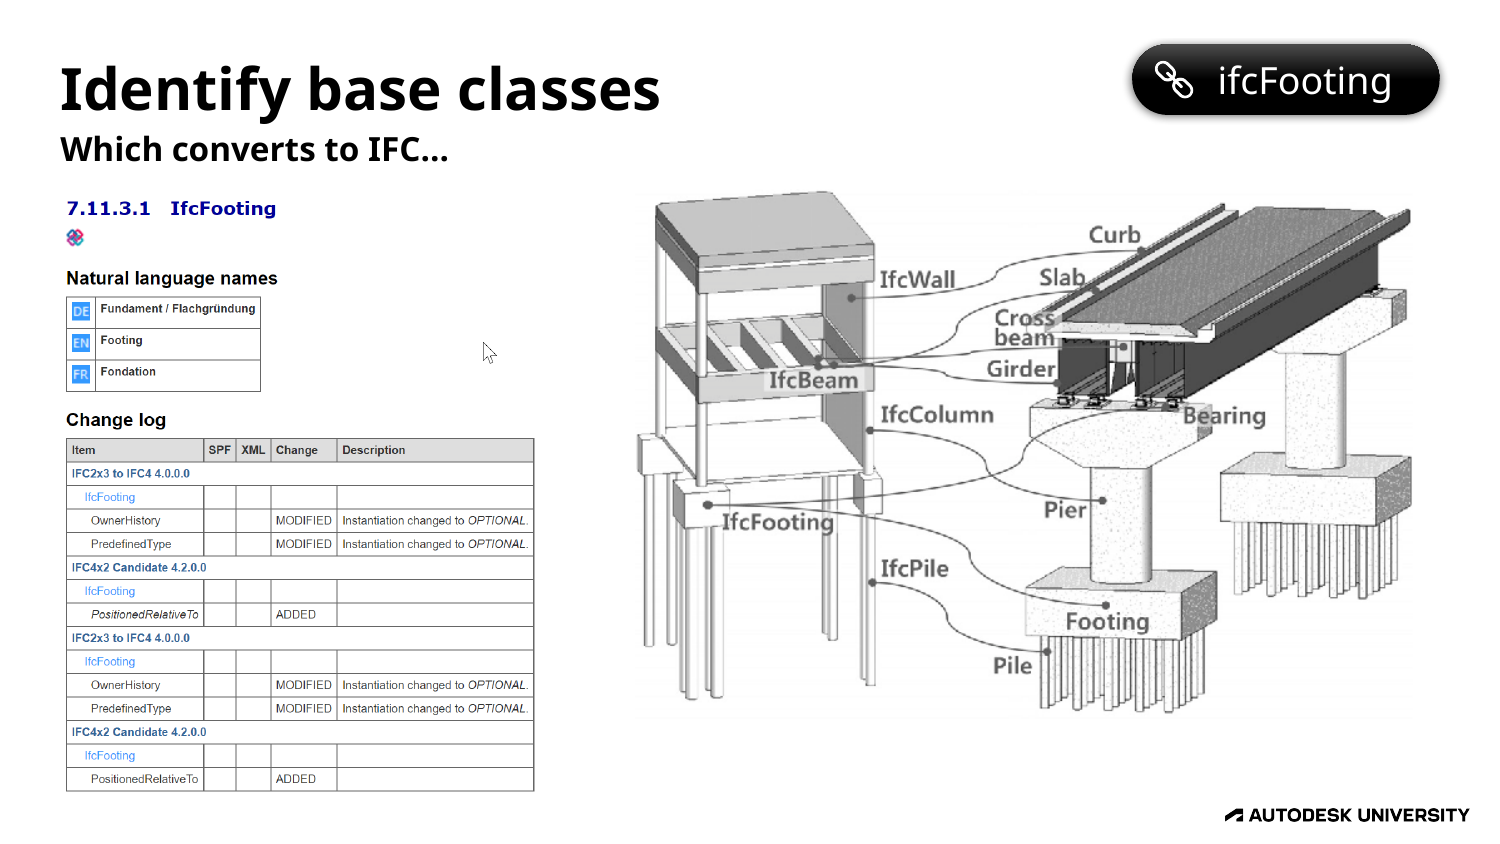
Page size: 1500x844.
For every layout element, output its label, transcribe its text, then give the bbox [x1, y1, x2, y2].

title Identify base classes [60, 60, 1440, 126]
picture [634, 189, 1413, 739]
picture [60, 189, 545, 800]
text_box ifcFooting [1132, 44, 1440, 115]
picture [1225, 808, 1470, 822]
list Which converts to IFC… [60, 127, 1440, 169]
picture [1147, 53, 1201, 106]
